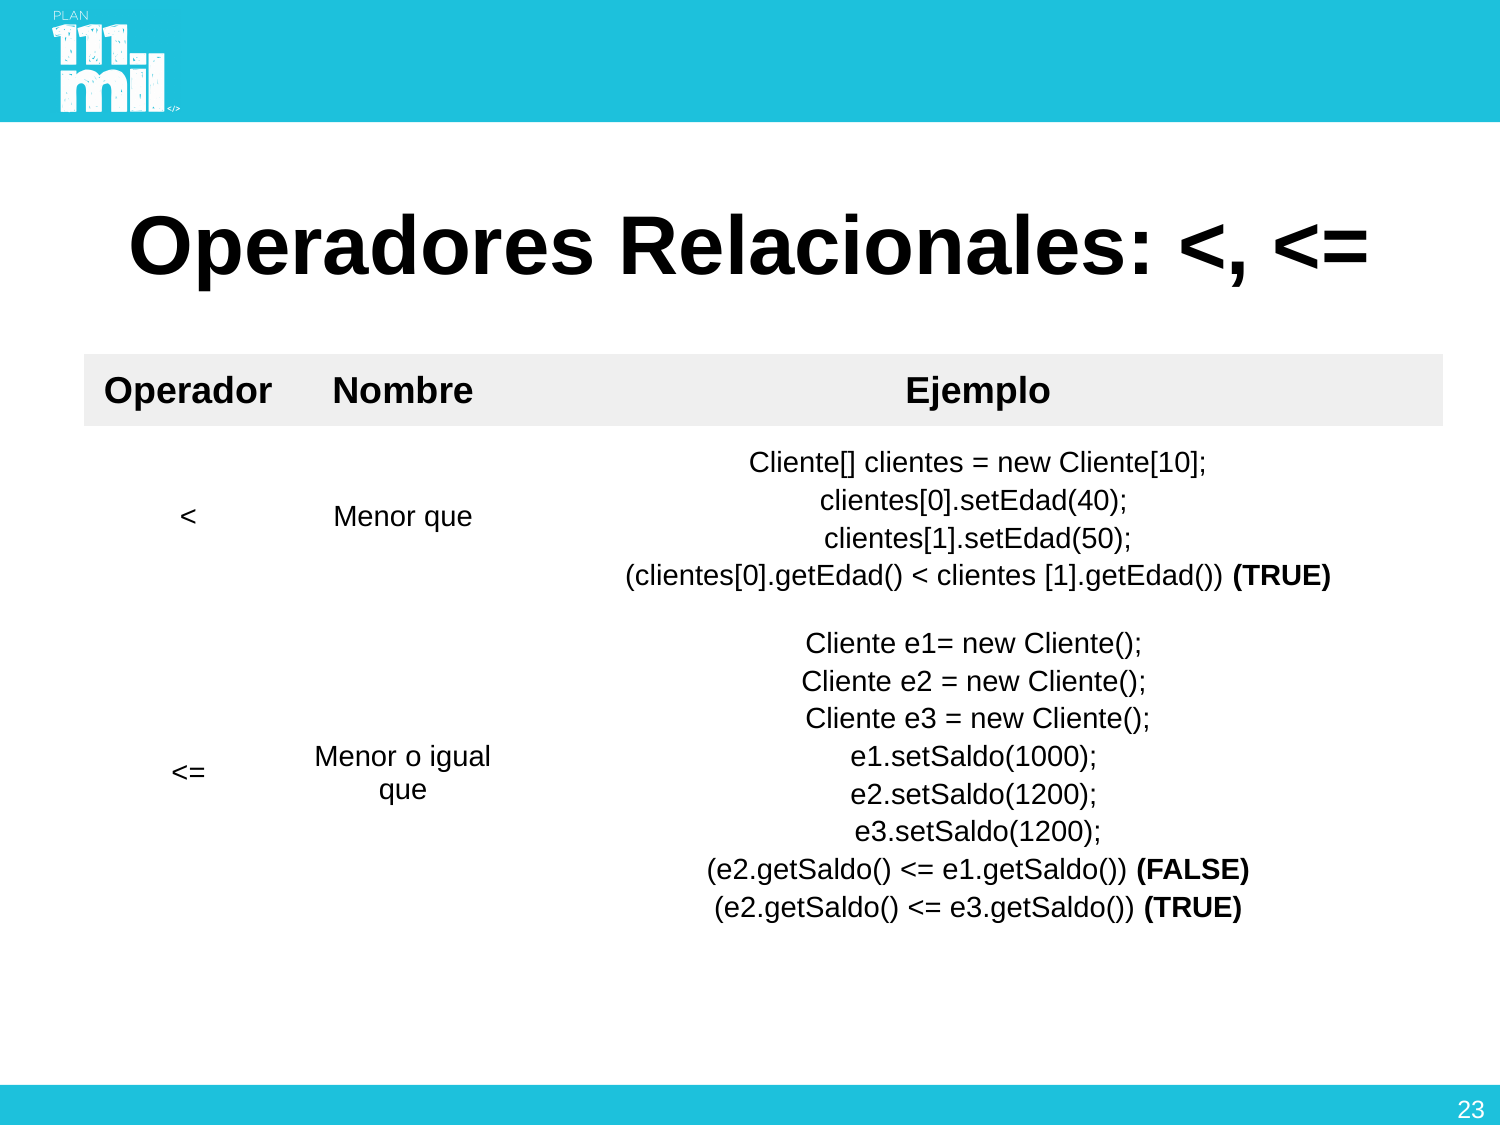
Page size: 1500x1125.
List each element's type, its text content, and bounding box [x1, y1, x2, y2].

table_cell Cliente[] clientes = new Cliente[10]; clientes[0].setEdad(40); clientes[1].setEdad(50); (clientes[0].getEdad() < clientes [1].getEdad()) (TRUE) [514, 426, 1443, 607]
title Operadores Relacionales: <, <= [103, 147, 1397, 348]
table_header Operador [84, 354, 293, 426]
slide_number 22 [1162, 1078, 1500, 1125]
table_cell < [84, 426, 293, 607]
table_cell Menor que [293, 426, 514, 607]
table_cell Cliente e1= new Cliente(); Cliente e2 = new Cliente(); Cliente e3 = new Cliente(); e1.setSaldo(1000); e2.setSaldo(1200); e3.setSaldo(1200); (e2.getSaldo() <= e1.getSaldo()) (FALSE) (e2.getSaldo() <= e3.getSaldo()) (TRUE) [514, 607, 1443, 938]
table_header Ejemplo [514, 354, 1443, 426]
table_cell <= [84, 607, 293, 938]
table_header Nombre [293, 354, 514, 426]
table_cell Menor o igual que [293, 607, 514, 938]
